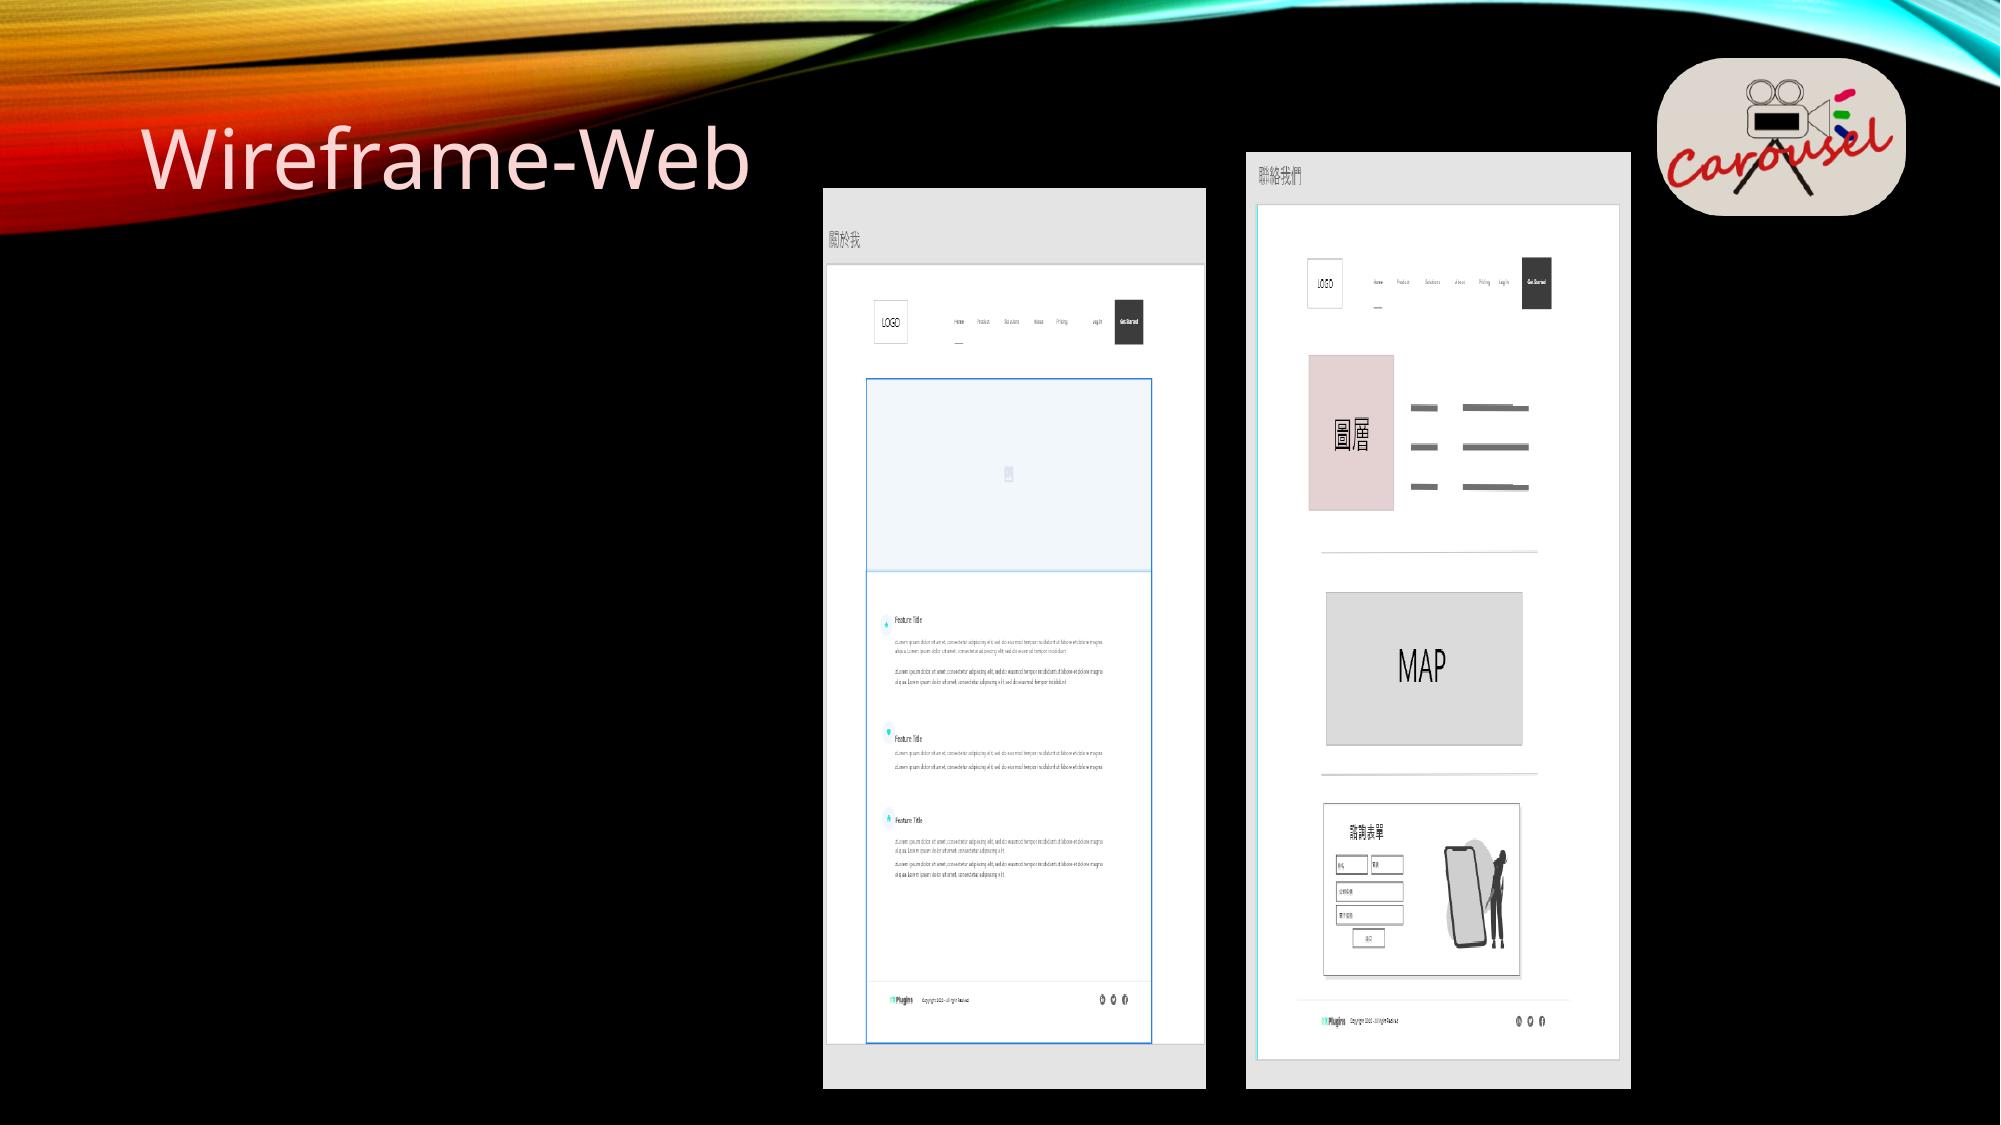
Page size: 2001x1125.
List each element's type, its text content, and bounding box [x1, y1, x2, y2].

text_box Wireframe-Web [125, 99, 769, 214]
picture [0, 0, 2000, 1089]
